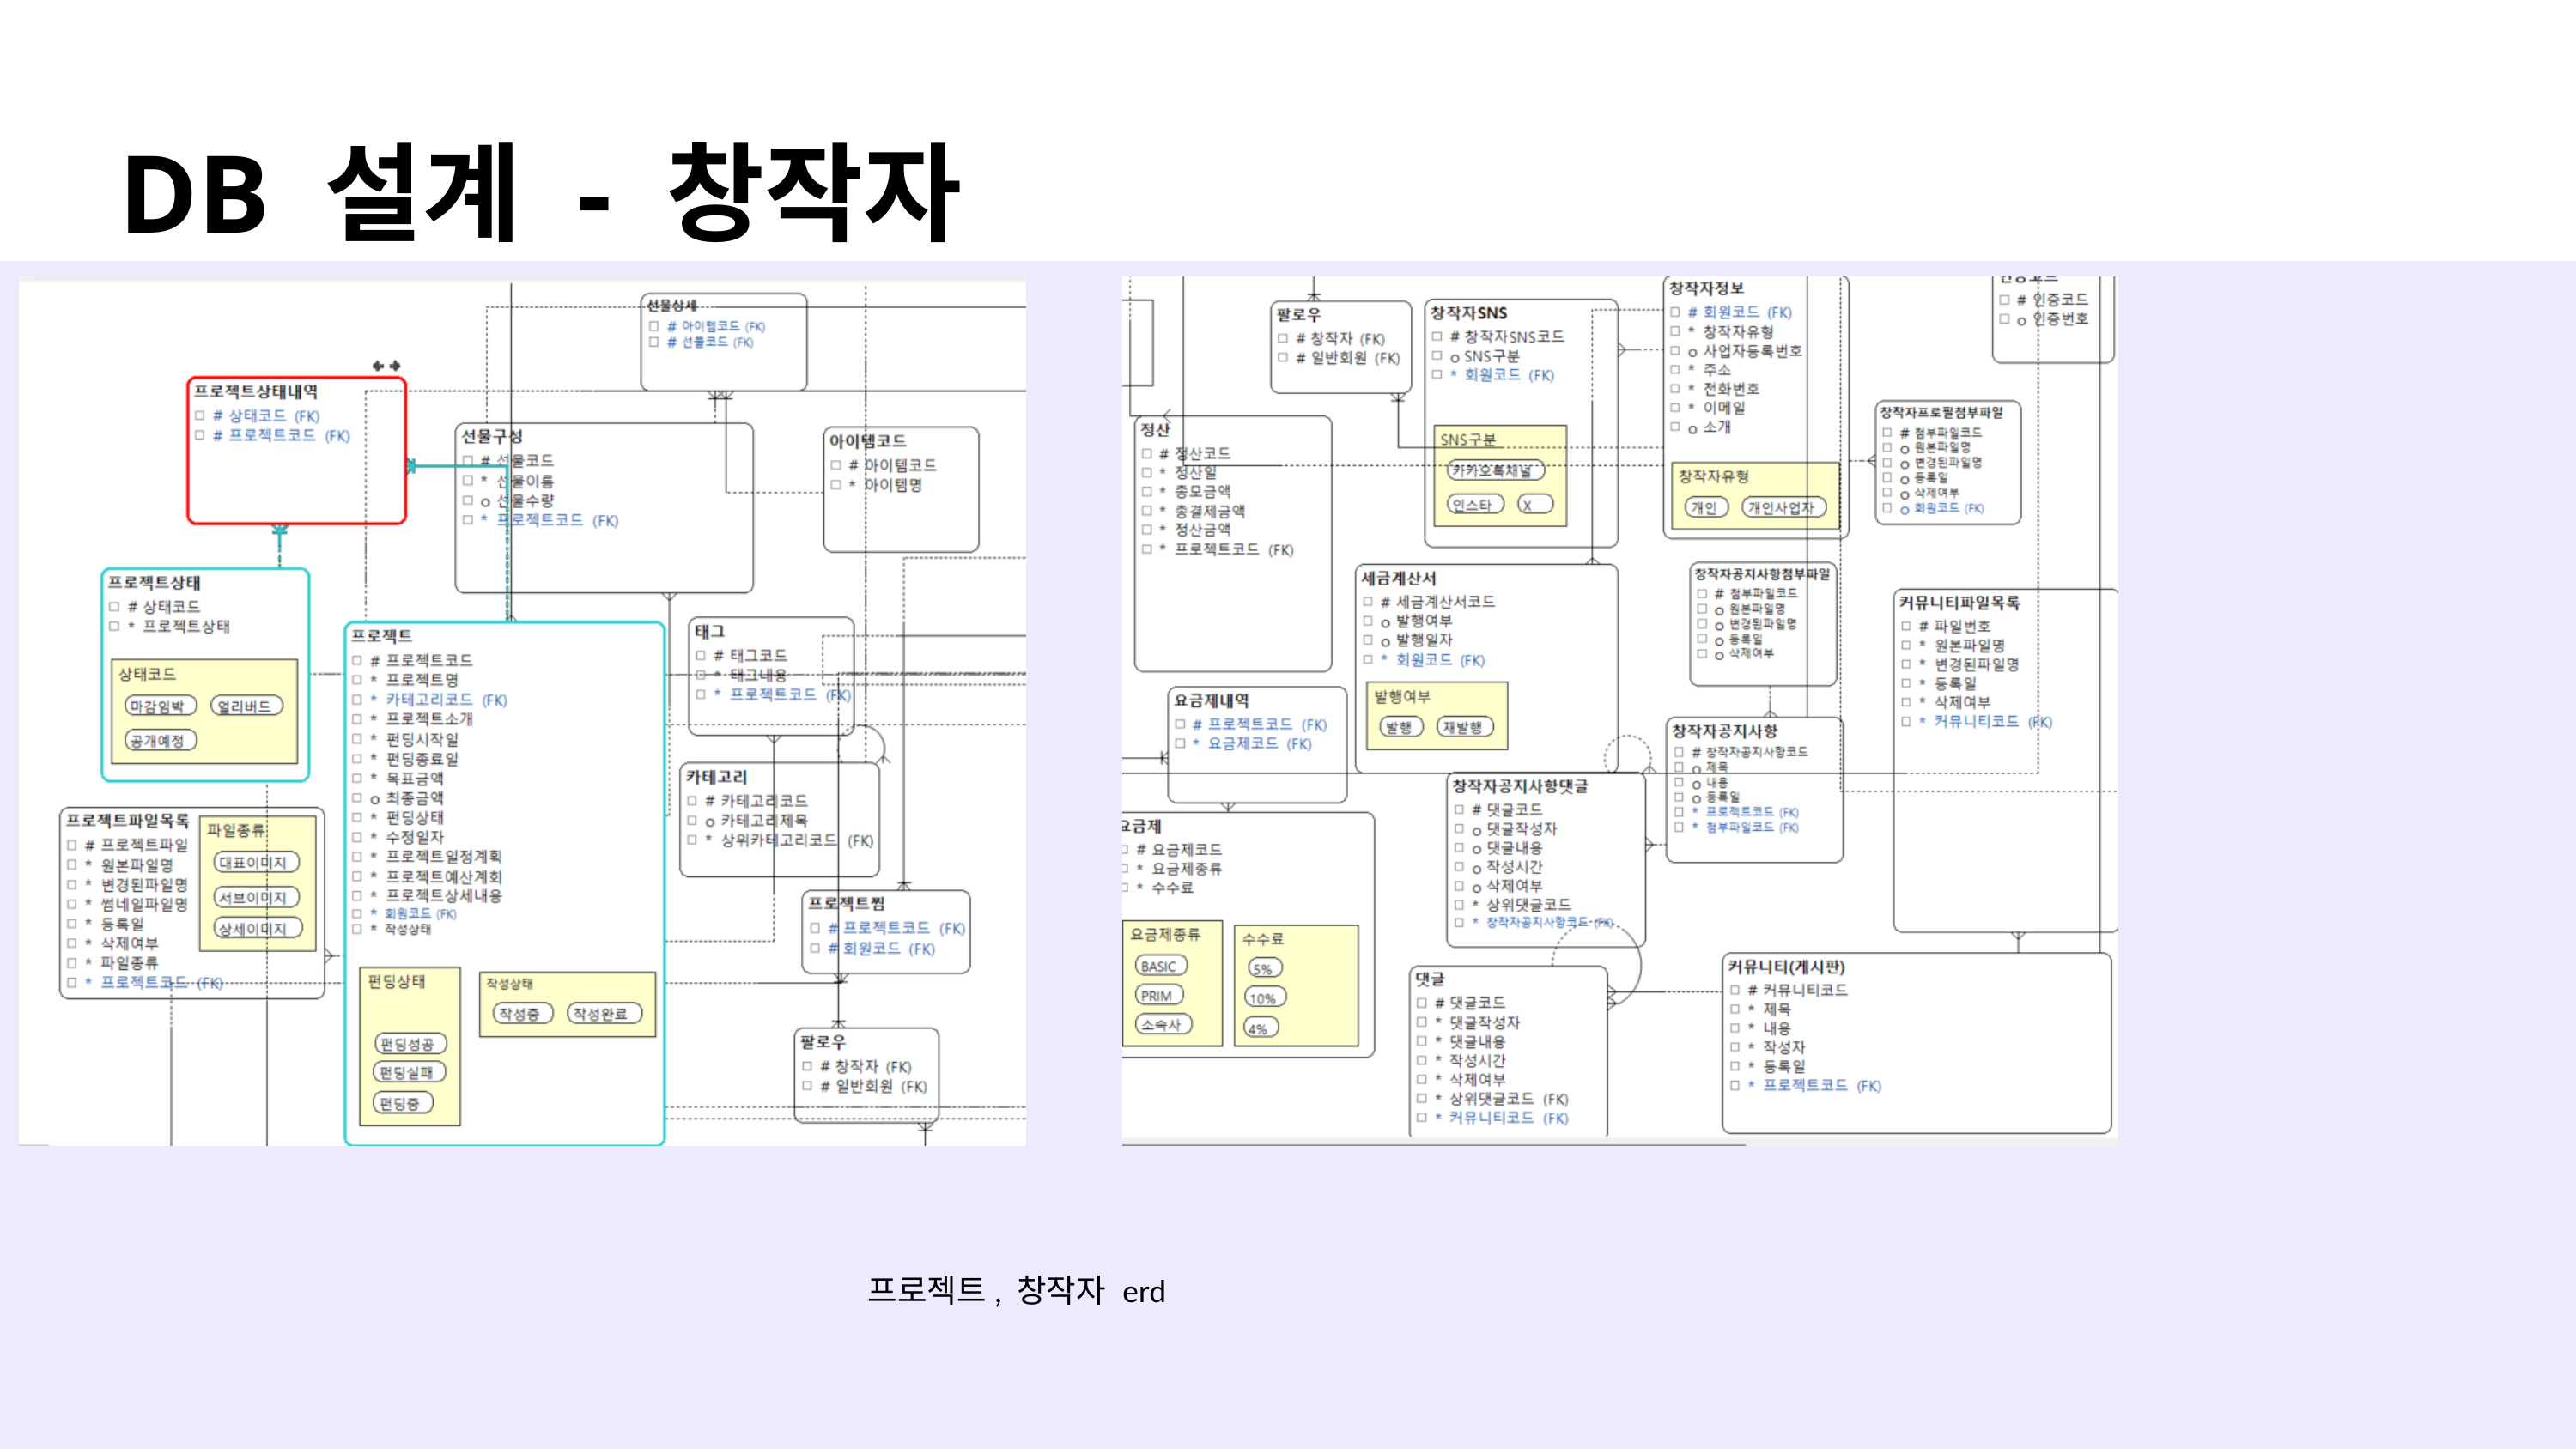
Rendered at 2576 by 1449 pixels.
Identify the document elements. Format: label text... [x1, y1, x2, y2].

text_box [0, 261, 2576, 1449]
text_box 프로젝트, 창작자 erd [854, 1264, 1832, 1316]
picture [19, 276, 1026, 1146]
text_box DB 설계 - 창작자 [106, 119, 1247, 261]
picture [1122, 276, 2118, 1146]
